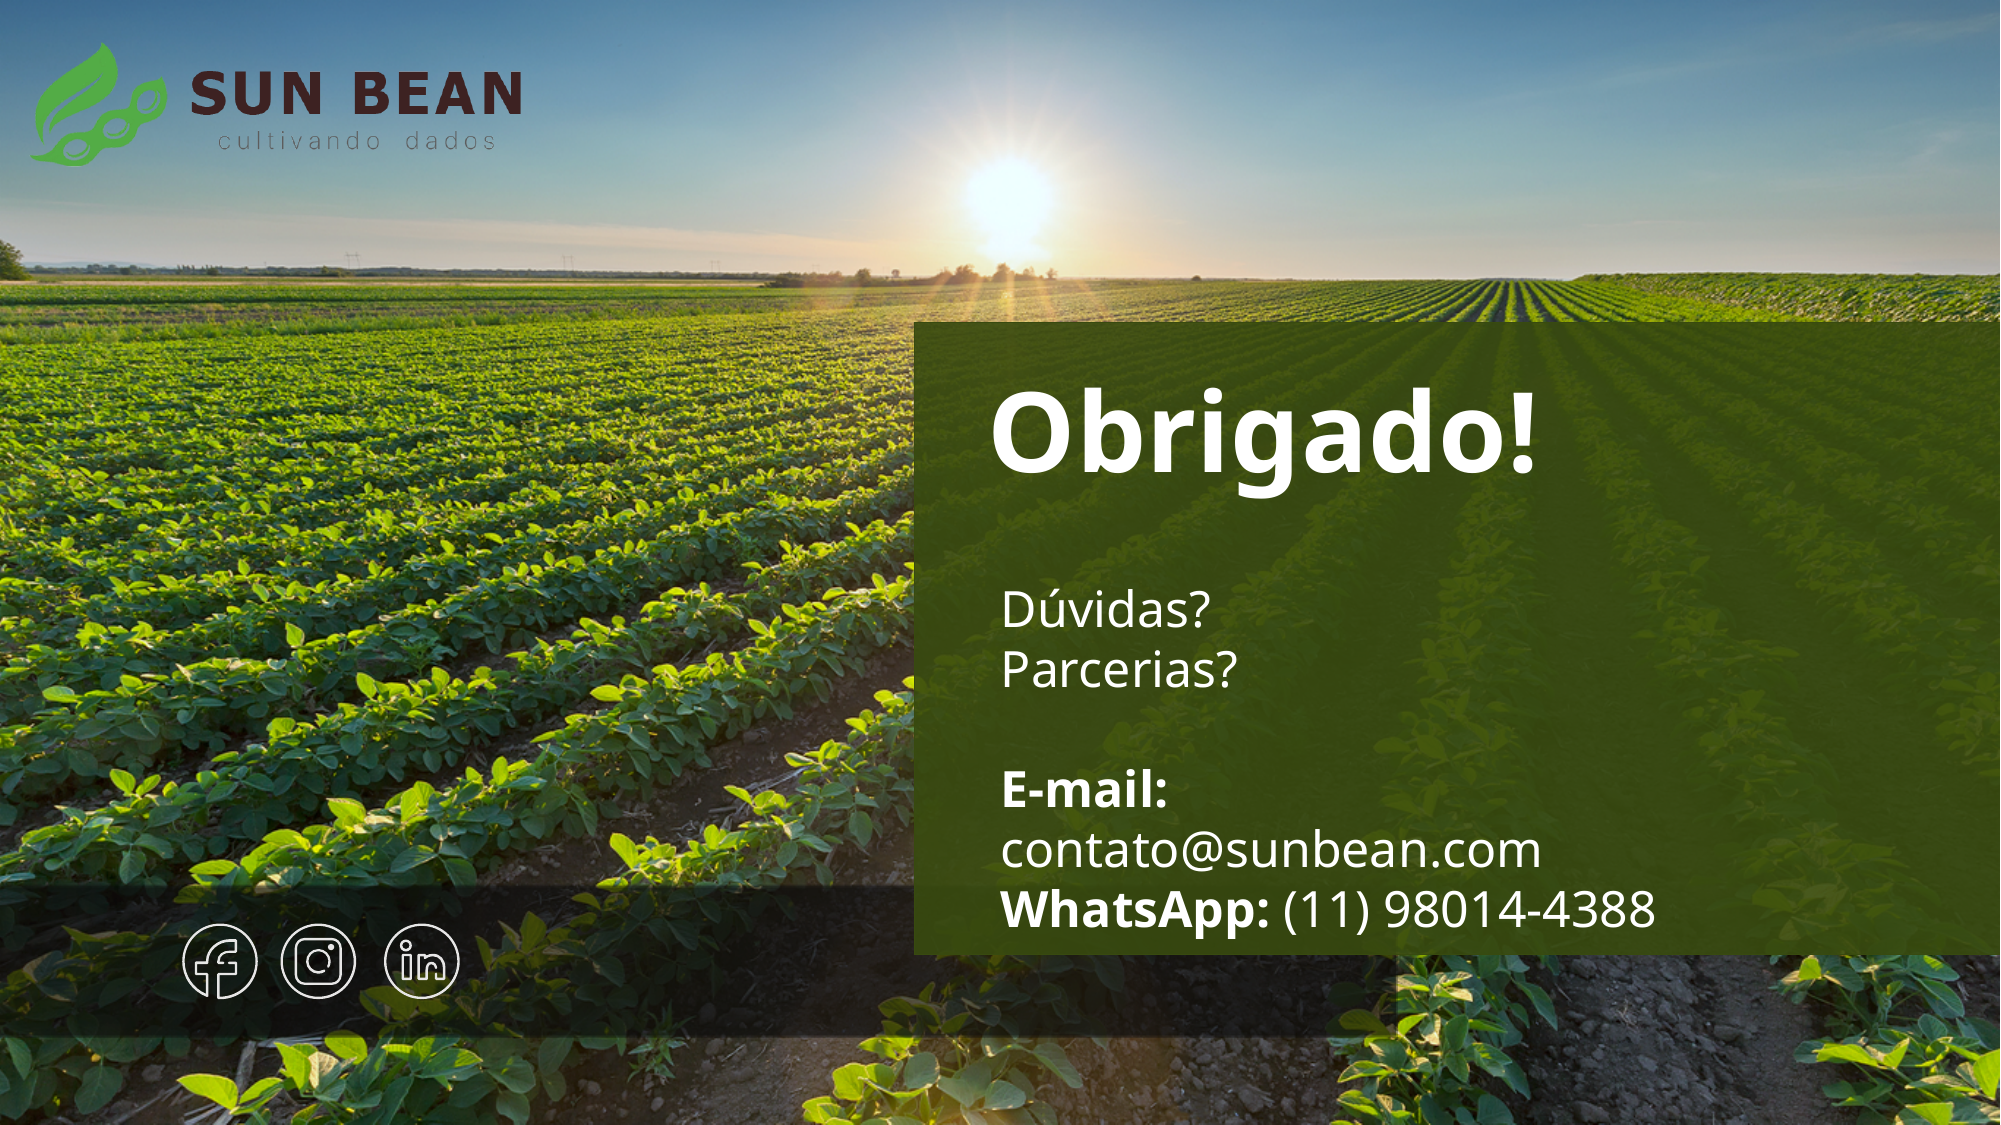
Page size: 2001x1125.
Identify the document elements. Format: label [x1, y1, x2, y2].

text_box [280, 923, 357, 1000]
text_box [384, 923, 460, 1000]
picture [0, 0, 2000, 1125]
